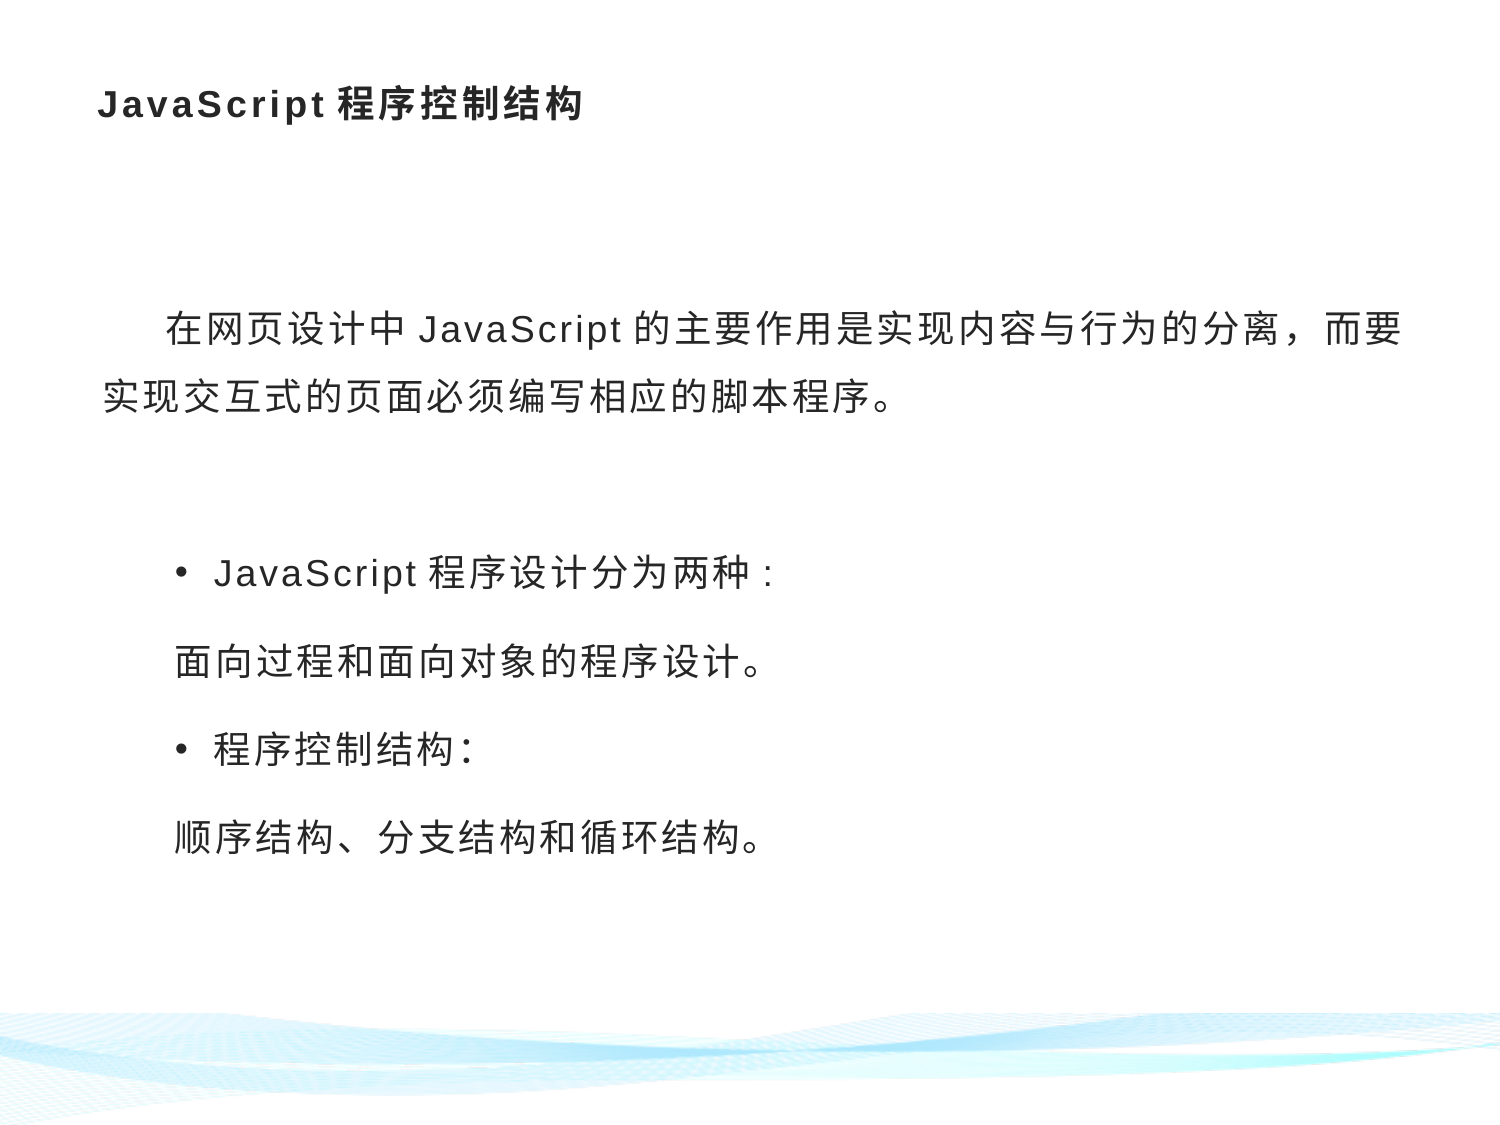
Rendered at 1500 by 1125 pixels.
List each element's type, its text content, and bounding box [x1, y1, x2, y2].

title JavaScript程序控制结构 [82, 72, 1418, 146]
picture [0, 1013, 1500, 1125]
list 在网页设计中JavaScript的主要作用是实现内容与行为的分离，而要实现交互式的页面必须编写相应的脚本程序。 JavaScript程序设计分为两种: 面向过程和面向对象的程序设计。 程序控制结构： 顺序结构、分支结构和循环结构。 [87, 275, 1445, 900]
